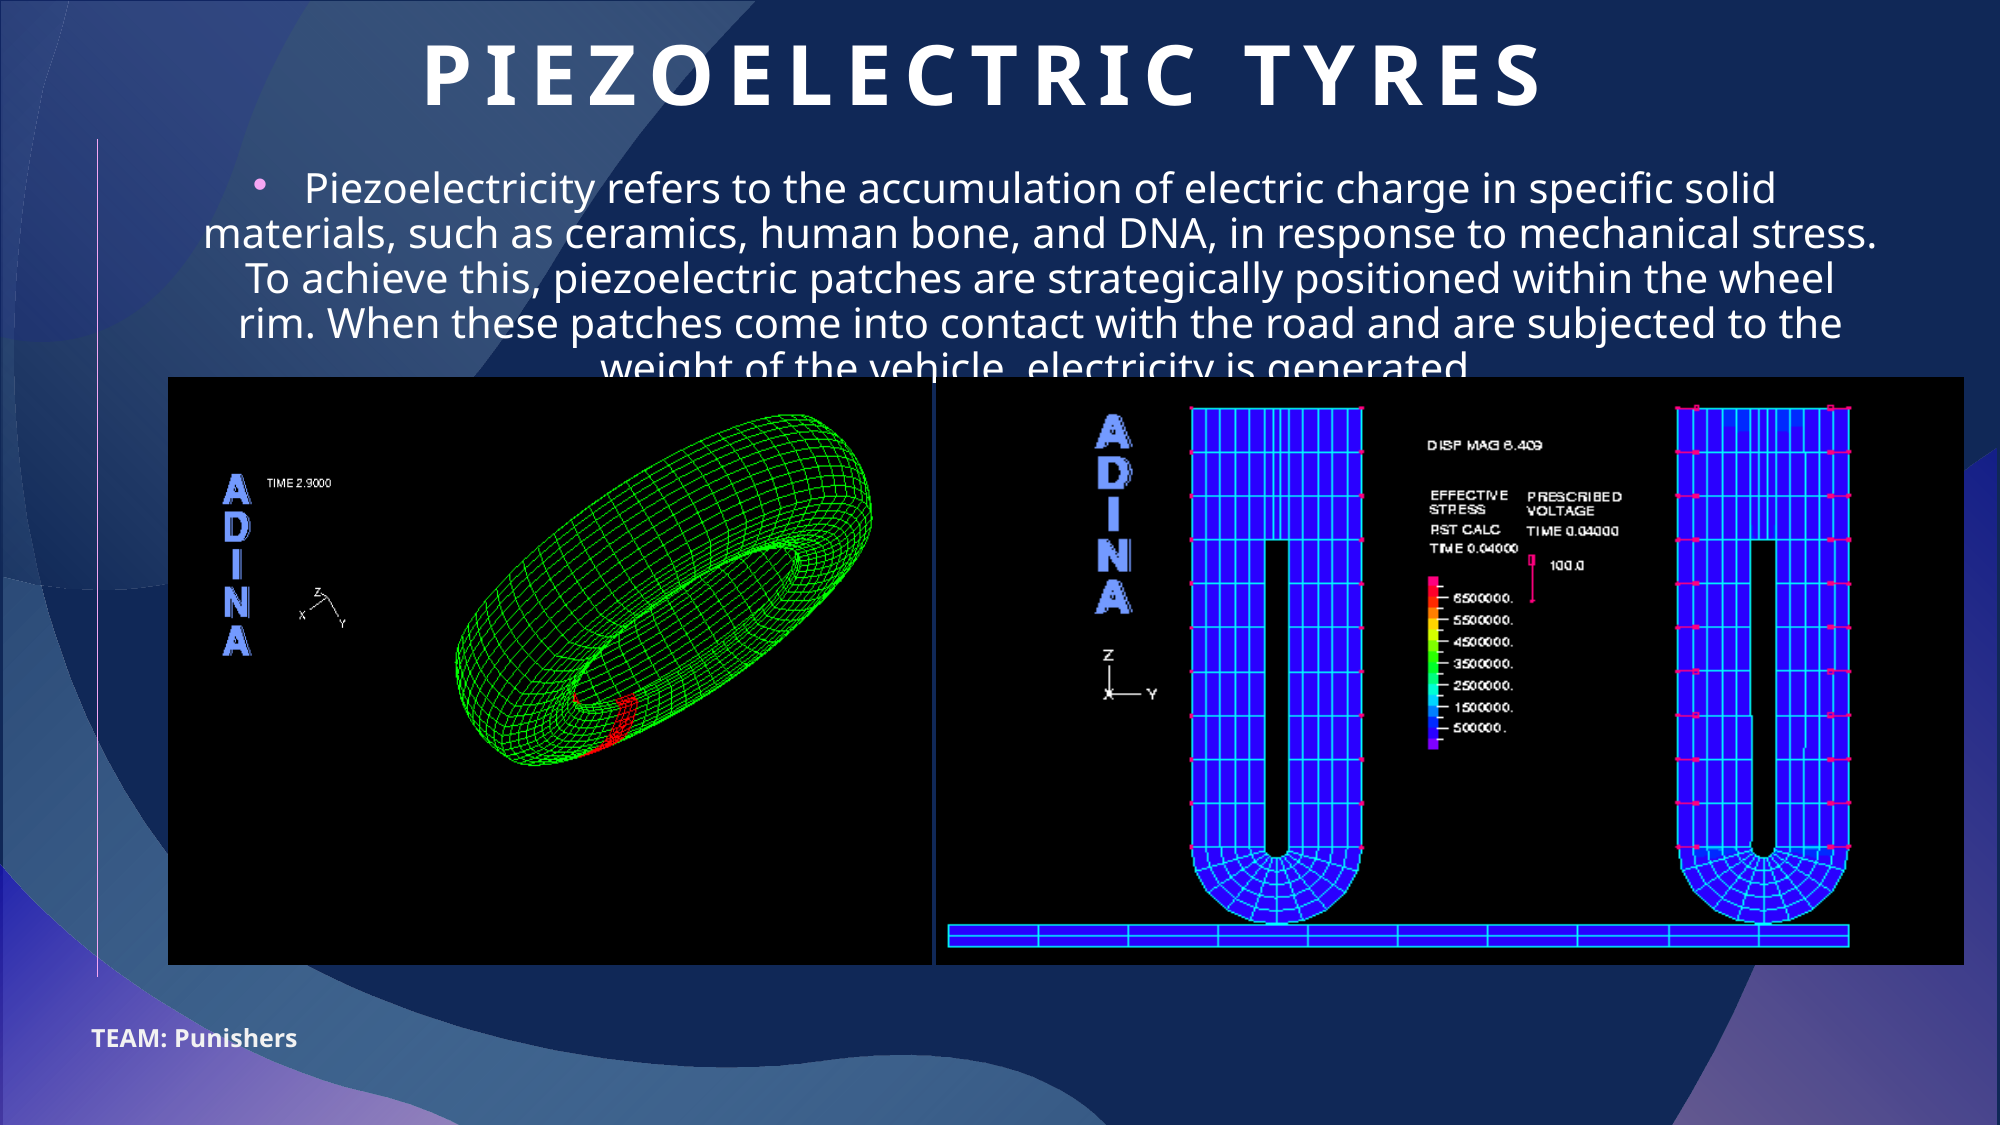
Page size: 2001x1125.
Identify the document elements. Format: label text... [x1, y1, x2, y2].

picture [936, 377, 1964, 966]
title PIEZOELECTRIC TYRES [251, 19, 1710, 89]
picture [168, 377, 932, 966]
text_box TEAM: Punishers [76, 1015, 459, 1061]
list Piezoelectricity refers to the accumulation of electric charge in specific solid materials, such as ceramics, human bone, and DNA, in response to mechanical stress. To achieve this, piezoelectric patches are strategically positioned within the wheel rim. When these patches come into contact with the road and are subjected to the weight of the vehicle, electricity is generated. [130, 89, 1895, 378]
